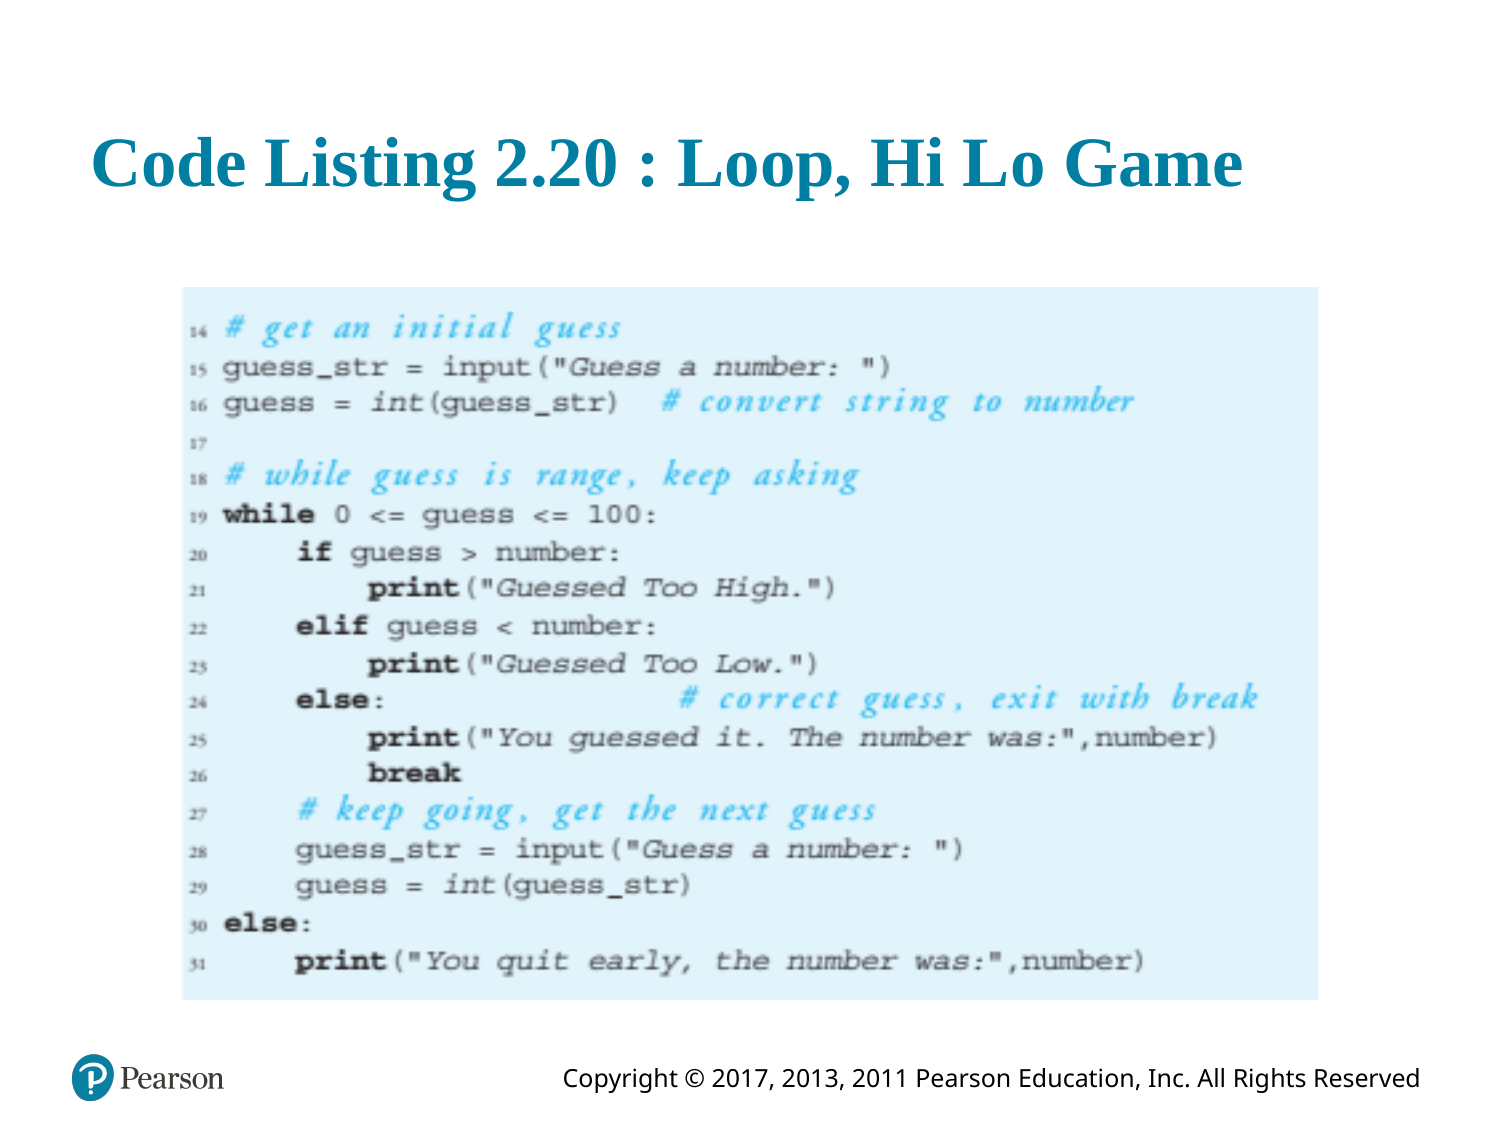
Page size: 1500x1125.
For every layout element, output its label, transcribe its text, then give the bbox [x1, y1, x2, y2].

picture [72, 1087, 83, 1101]
picture [72, 1054, 88, 1070]
title Code Listing 2.20 : Loop, Hi Lo Game [75, 35, 1425, 216]
picture [98, 1054, 224, 1101]
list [180, 287, 1319, 1001]
picture [80, 1063, 106, 1088]
